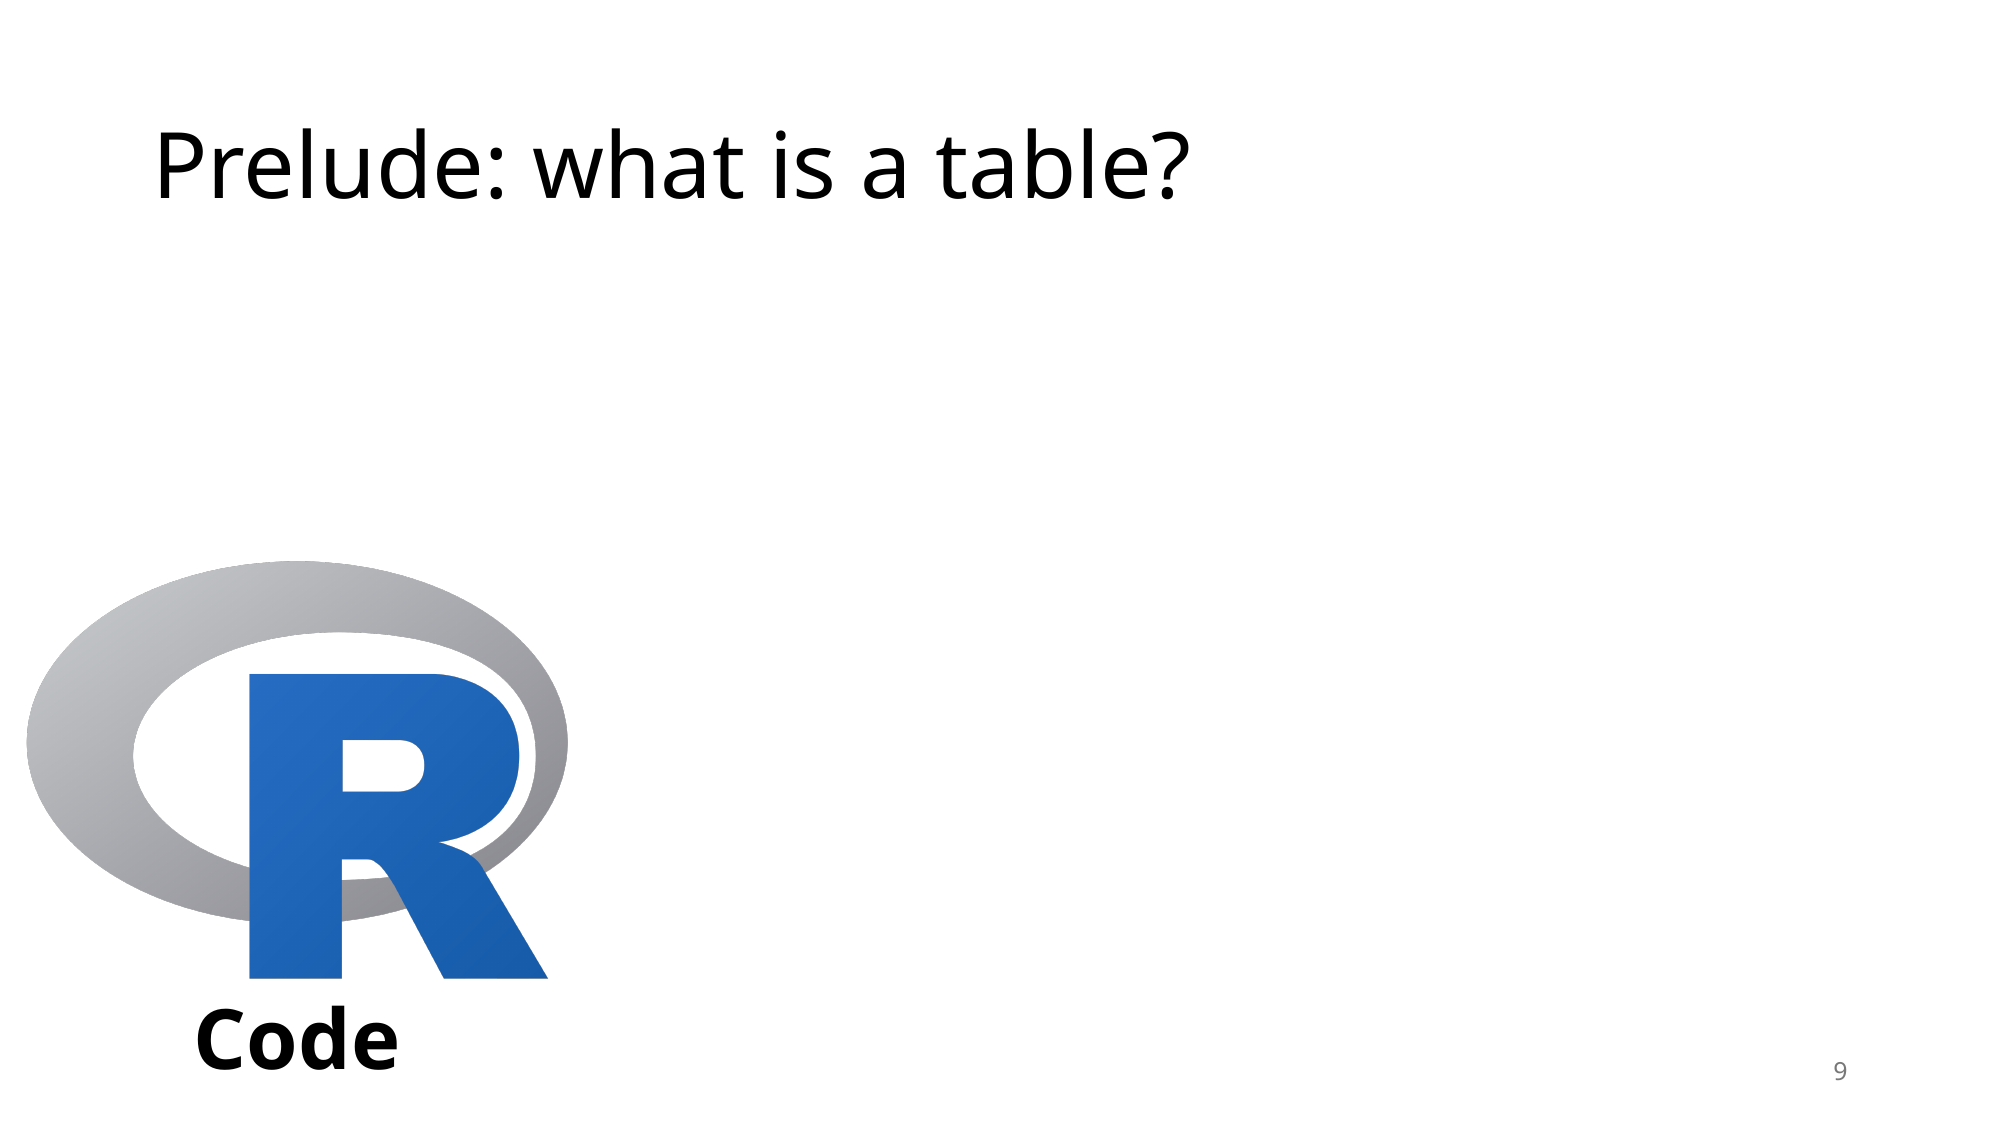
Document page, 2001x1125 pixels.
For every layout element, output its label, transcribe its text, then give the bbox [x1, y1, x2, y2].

picture [25, 559, 569, 981]
text_box Code [179, 981, 416, 1094]
title Prelude: what is a table? [137, 59, 1863, 278]
slide_number 9 [1412, 1042, 1863, 1103]
